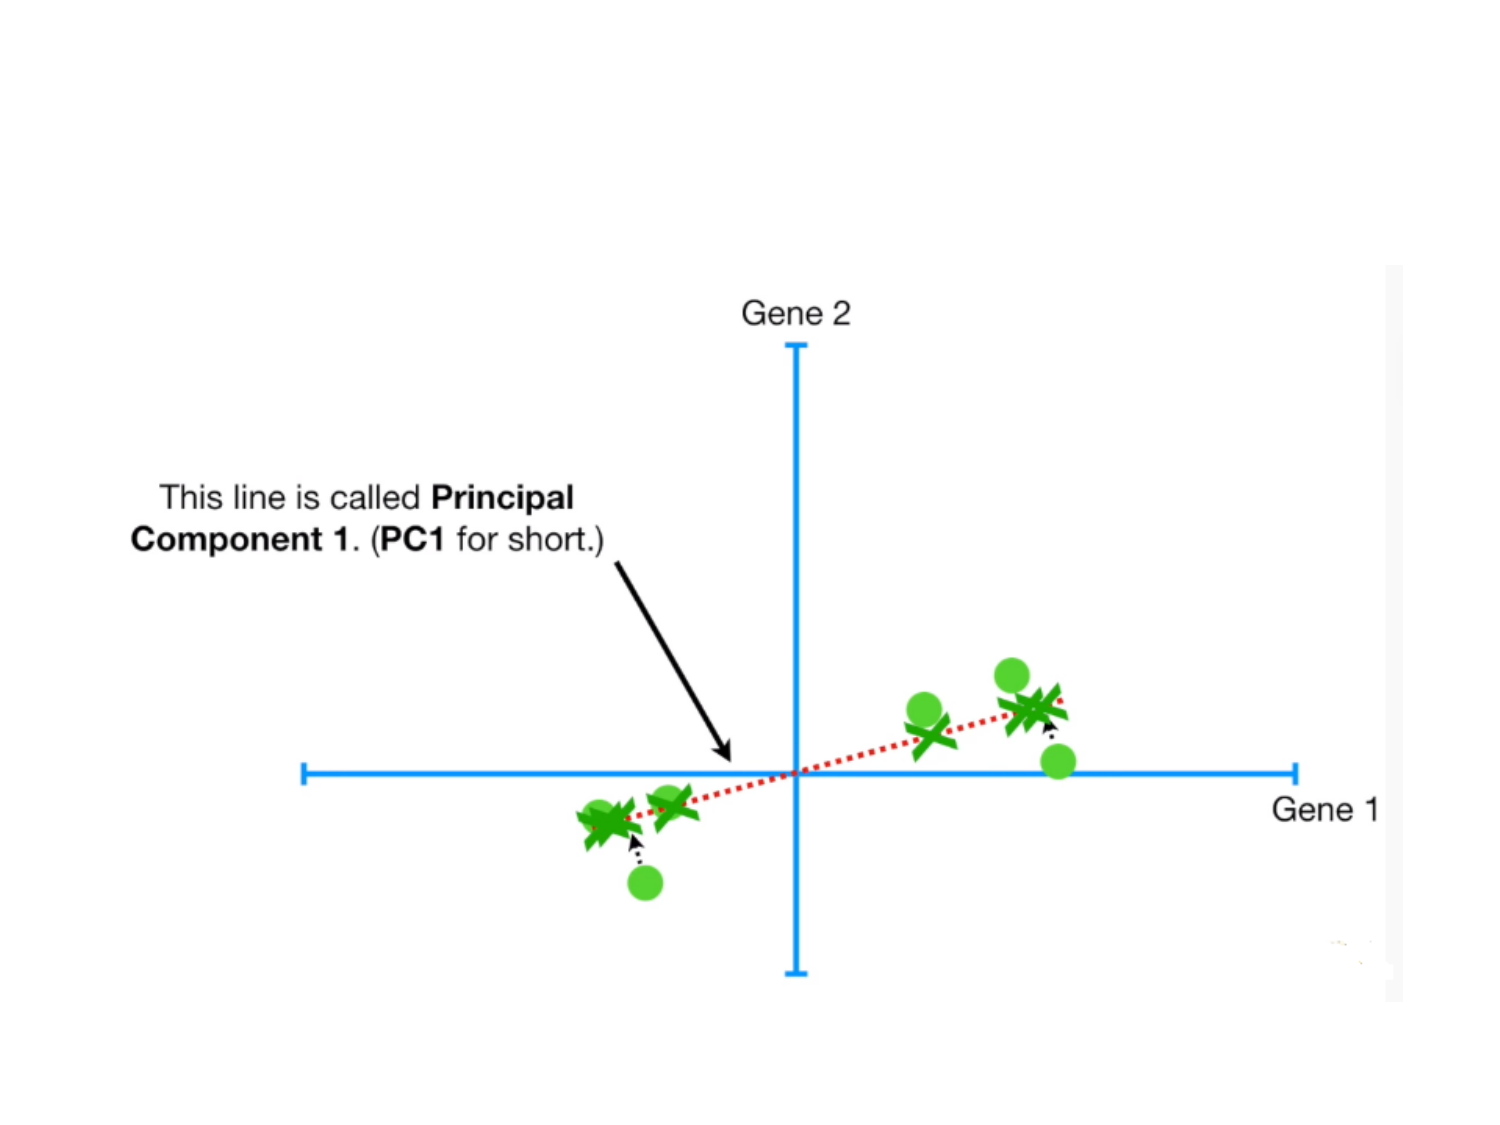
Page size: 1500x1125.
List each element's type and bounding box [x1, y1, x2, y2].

list [97, 265, 1403, 1002]
